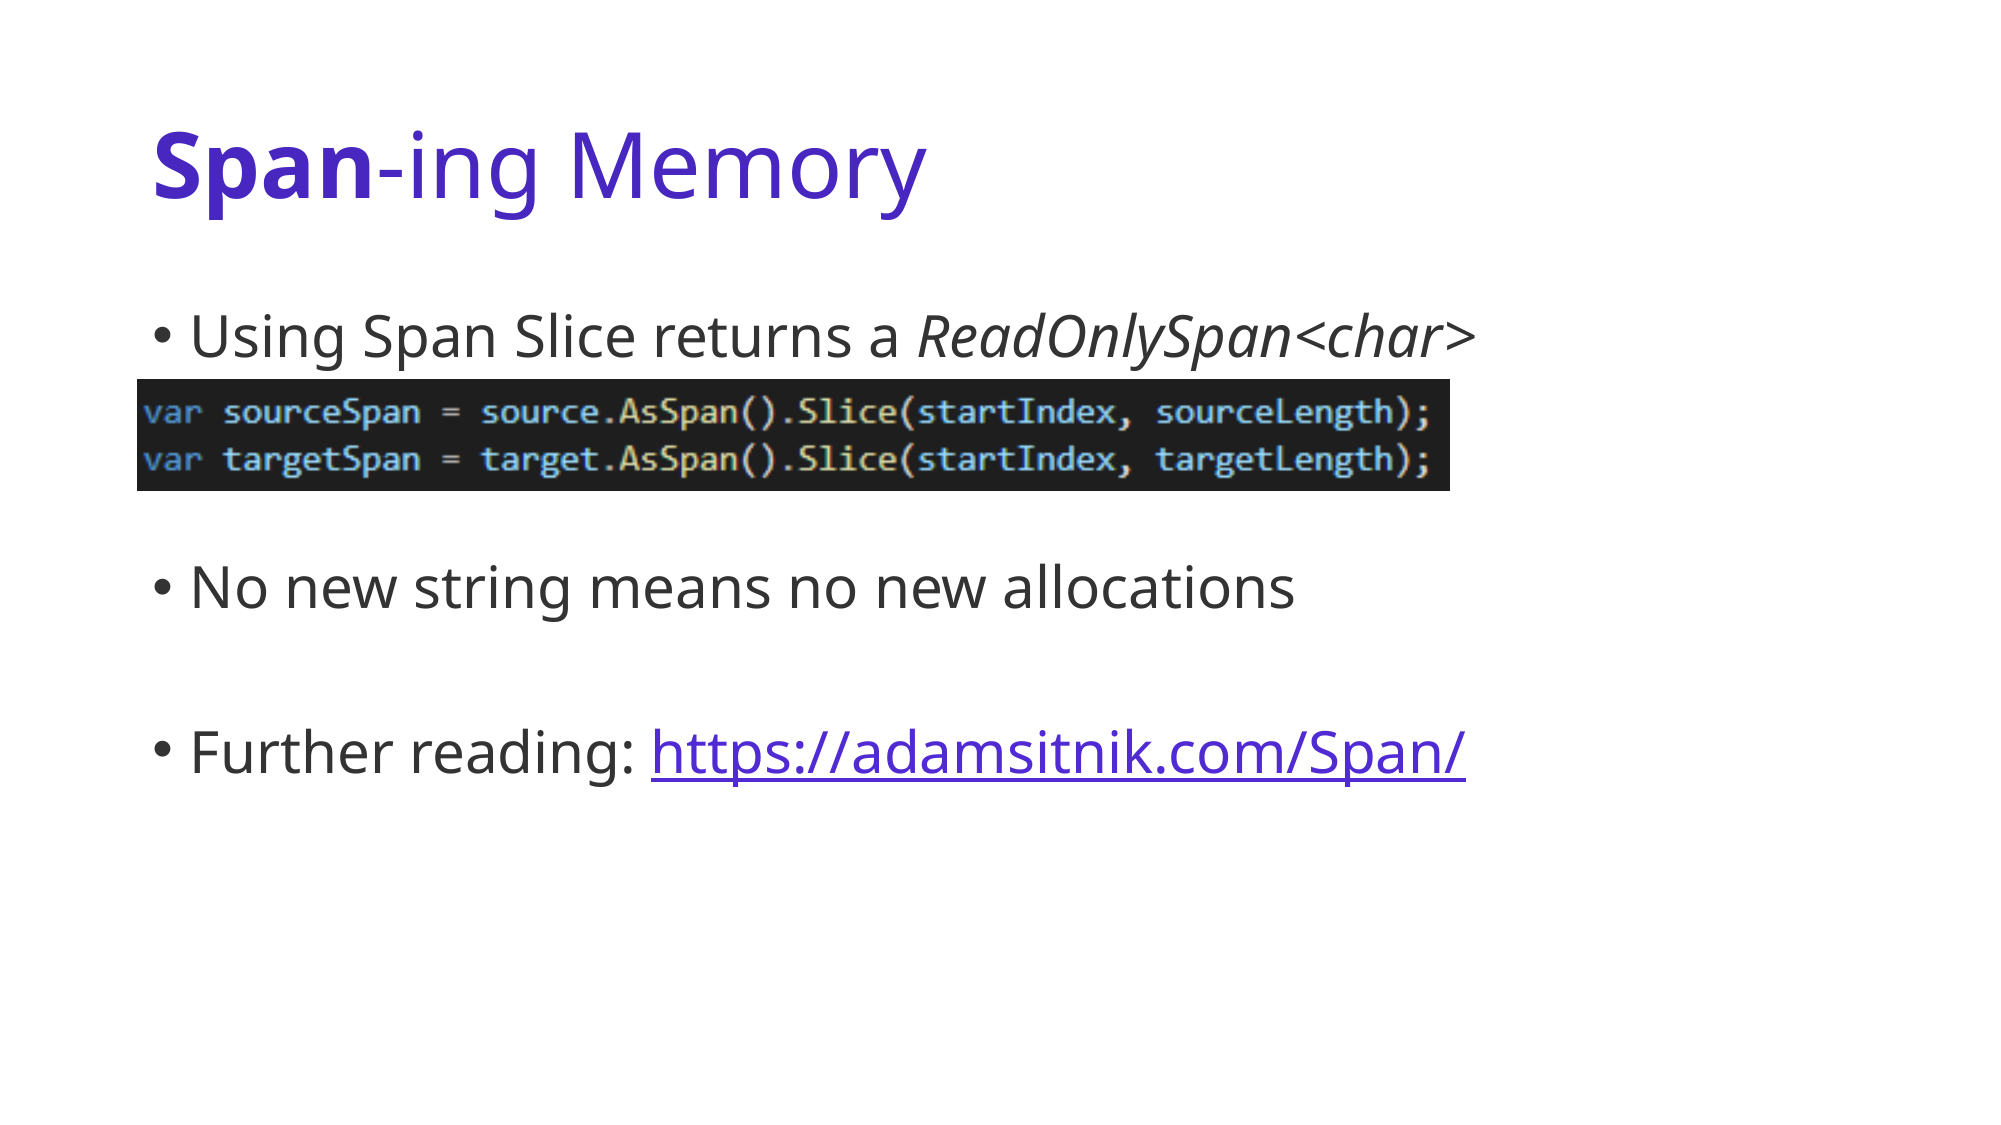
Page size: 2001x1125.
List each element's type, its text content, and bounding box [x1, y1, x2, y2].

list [137, 379, 1450, 491]
text_box Using Span Slice returns a ReadOnlySpan<char> No new string means no new allocations Further reading: https://adamsitnik.com/Span/ [137, 299, 1863, 1041]
title Span-ing Memory [137, 59, 1863, 278]
